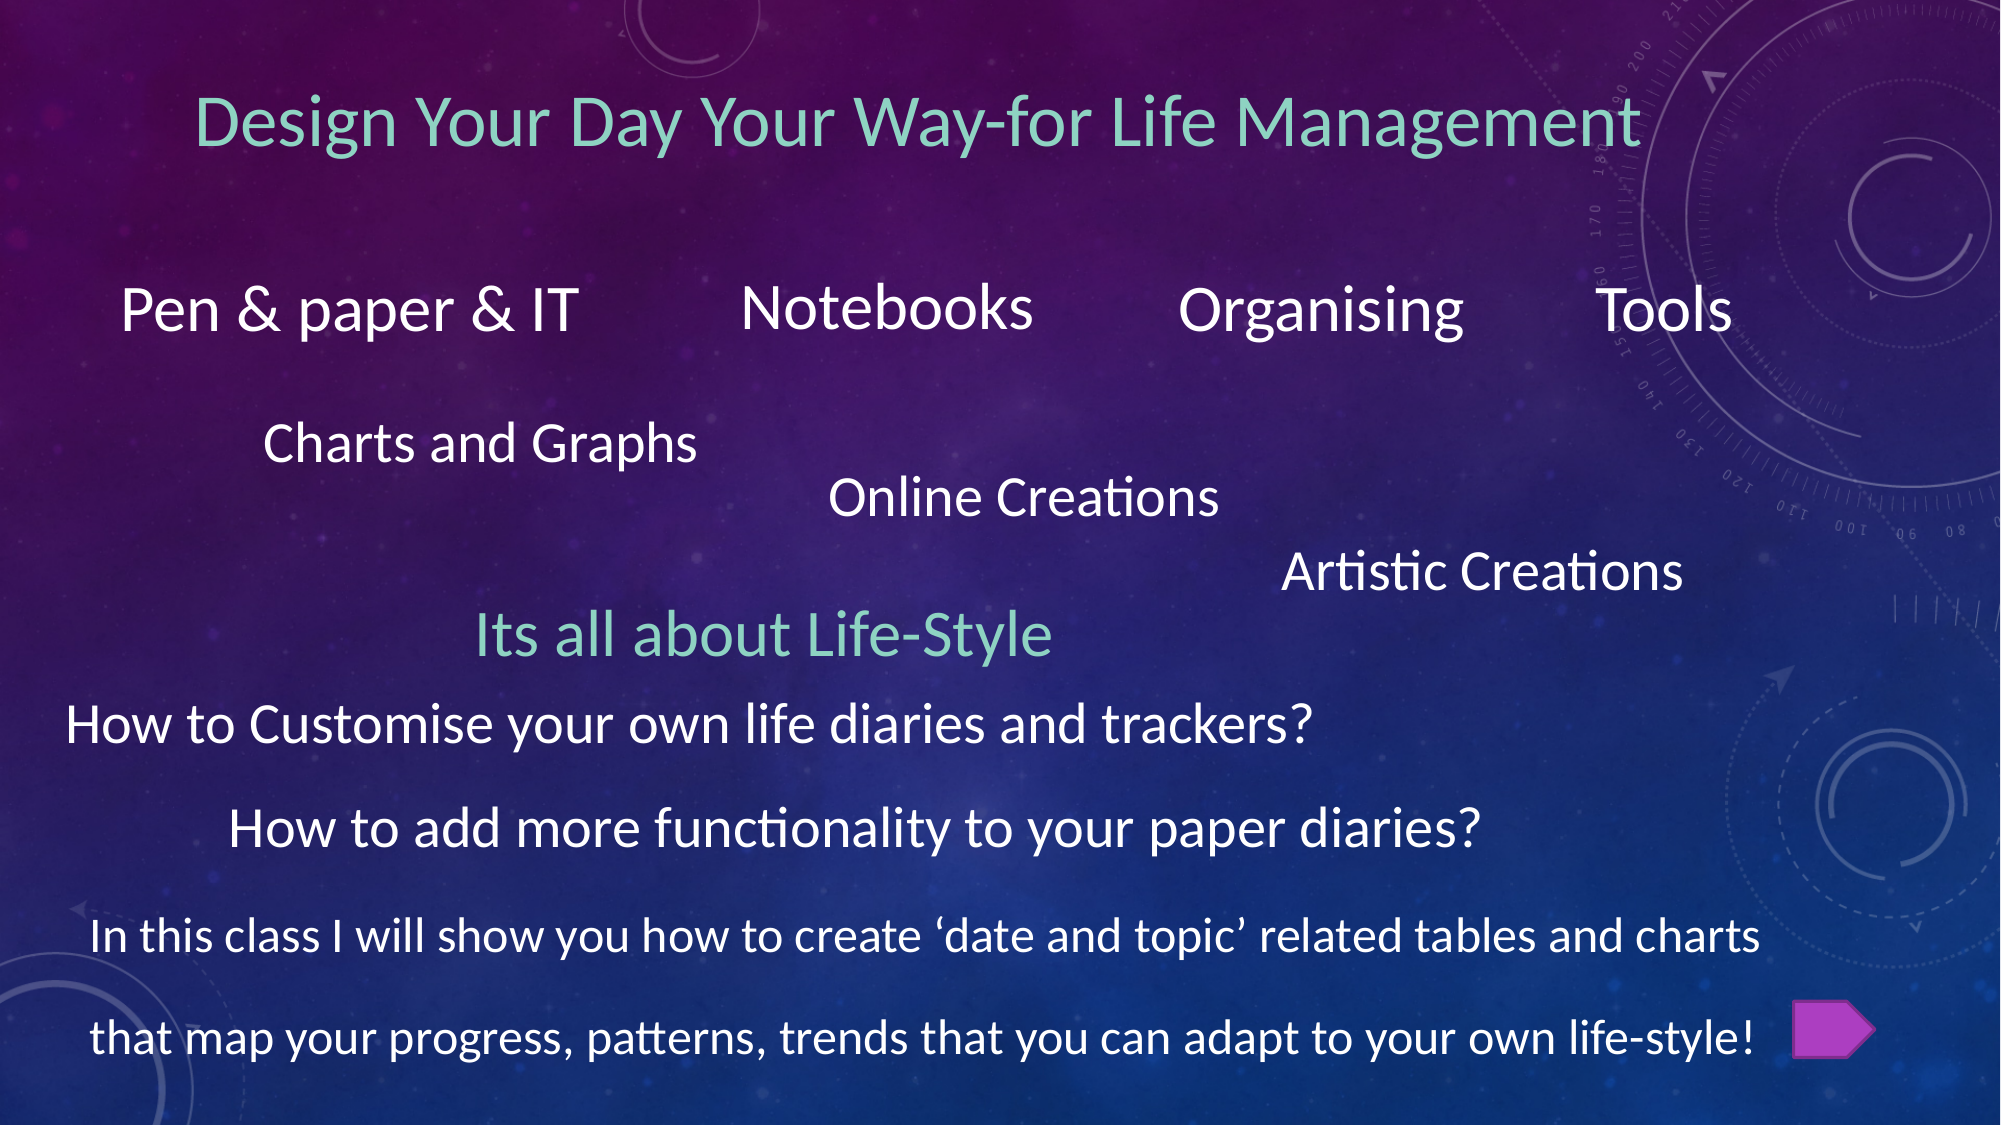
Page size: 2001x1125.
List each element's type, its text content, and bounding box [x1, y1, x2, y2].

text_box How to add more functionality to your paper diaries? [214, 781, 1515, 867]
text_box Charts and Graphs [249, 396, 726, 482]
text_box How to Customise your own life diaries and trackers? [50, 677, 1343, 763]
text_box Tools [1580, 256, 1879, 352]
text_box [1793, 996, 1974, 1102]
text_box Its all about Life-Style [459, 582, 1164, 677]
text_box Artistic Creations [1267, 525, 1724, 610]
text_box that map your progress, patterns, trends that you can adapt to your own life-style! [74, 996, 1794, 1117]
text_box Pen & paper & IT [105, 257, 611, 353]
text_box Design Your Day Your Way-for Life Management [179, 63, 1854, 169]
text_box Notebooks [725, 255, 1093, 351]
picture [0, 0, 2001, 1125]
text_box Organising [1163, 256, 1483, 352]
text_box Online Creations [813, 450, 1323, 536]
text_box In this class I will show you how to create ‘date and topic’ related tables and charts [74, 895, 1929, 971]
text_box [1792, 999, 1877, 1060]
